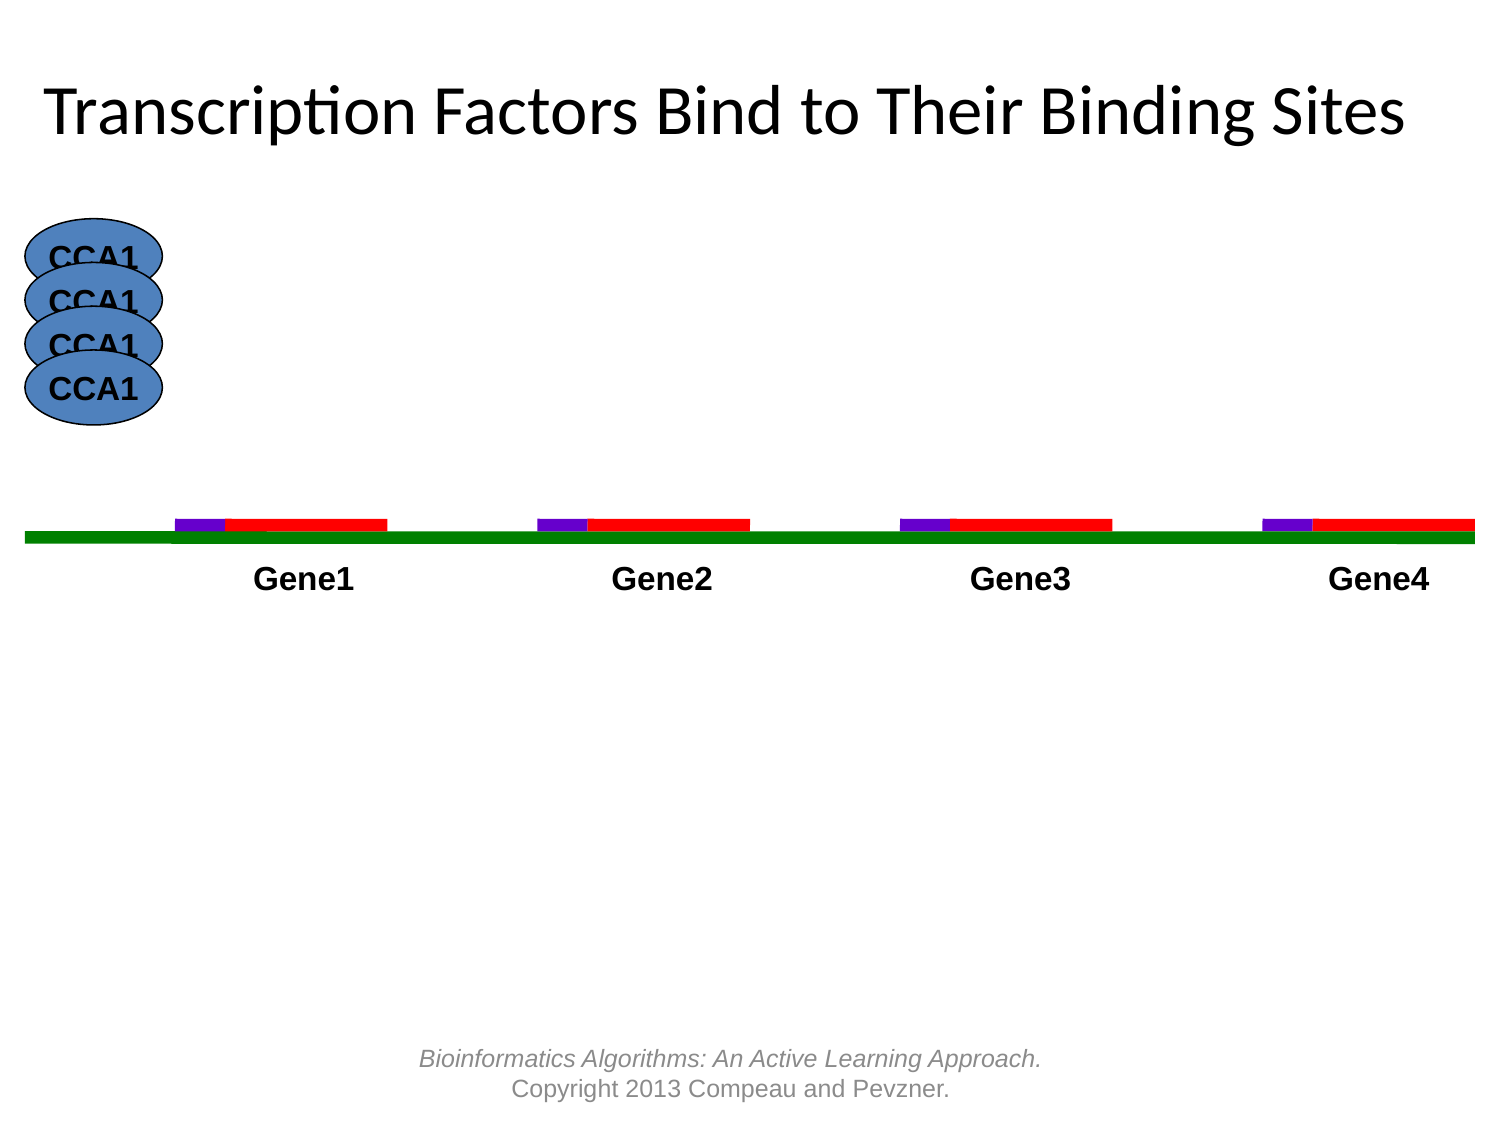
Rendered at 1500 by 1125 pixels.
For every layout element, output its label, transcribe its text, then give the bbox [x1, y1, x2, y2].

footer Bioinformatics Algorithms: An Active Learning Approach. Copyright 2013 Compeau and Pevzner. [387, 1042, 1075, 1103]
text_box CCA1 [24, 262, 163, 322]
text_box CCA1 [24, 349, 163, 425]
text_box CCA1 [24, 218, 163, 278]
text_box Gene2 [596, 549, 728, 605]
text_box Gene3 [955, 549, 1087, 605]
text_box Gene4 [1313, 549, 1445, 605]
text_box Gene1 [238, 549, 370, 605]
title Transcription Factors Bind to Their Binding Sites [0, 12, 1500, 200]
text_box CCA1 [24, 306, 163, 366]
